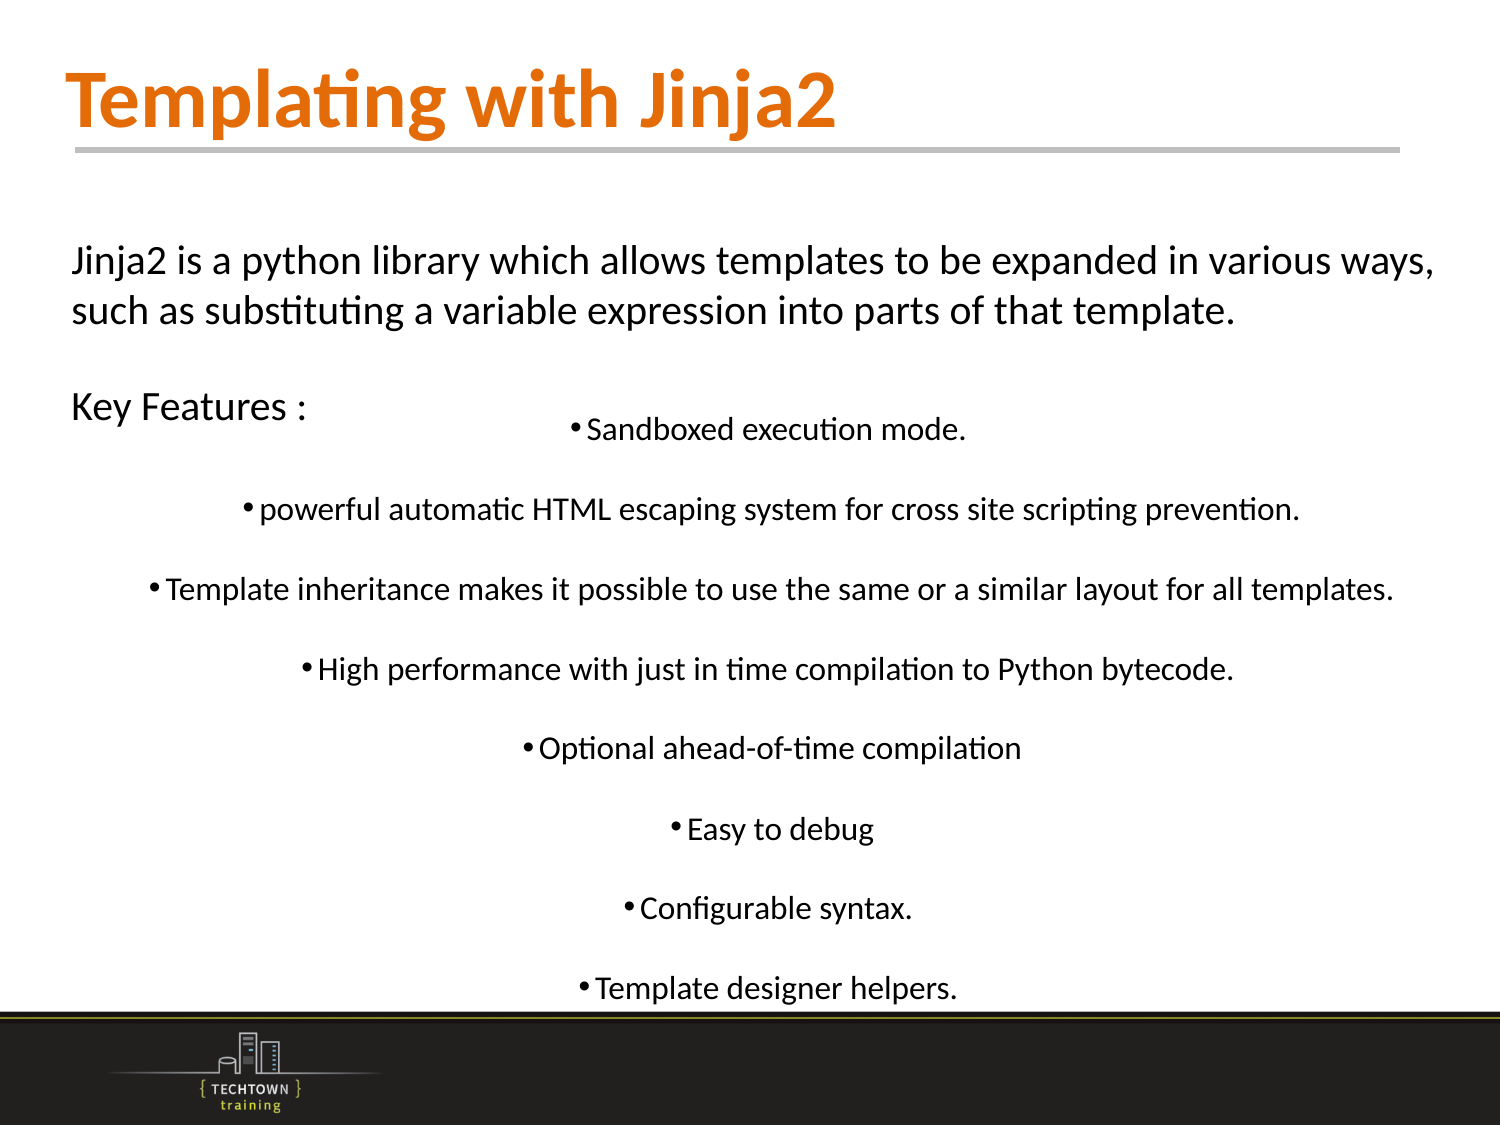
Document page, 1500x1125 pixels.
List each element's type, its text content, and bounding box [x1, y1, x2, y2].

title Templating with Jinja2 [50, 0, 1450, 188]
list Jinja2 is a python library which allows templates to be expanded in various ways, such as substituting a variable expression into parts of that template. Key Features : [56, 224, 1494, 450]
text_box Sandboxed execution mode. powerful automatic HTML escaping system for cross site scripting prevention. Template inheritance makes it possible to use the same or a similar layout for all templates. High performance with just in time compilation to Python bytecode. Optional ahead-of-time compilation Easy to debug Configurable syntax. Template designer helpers. [62, 399, 1488, 1021]
picture [0, 0, 1500, 1125]
